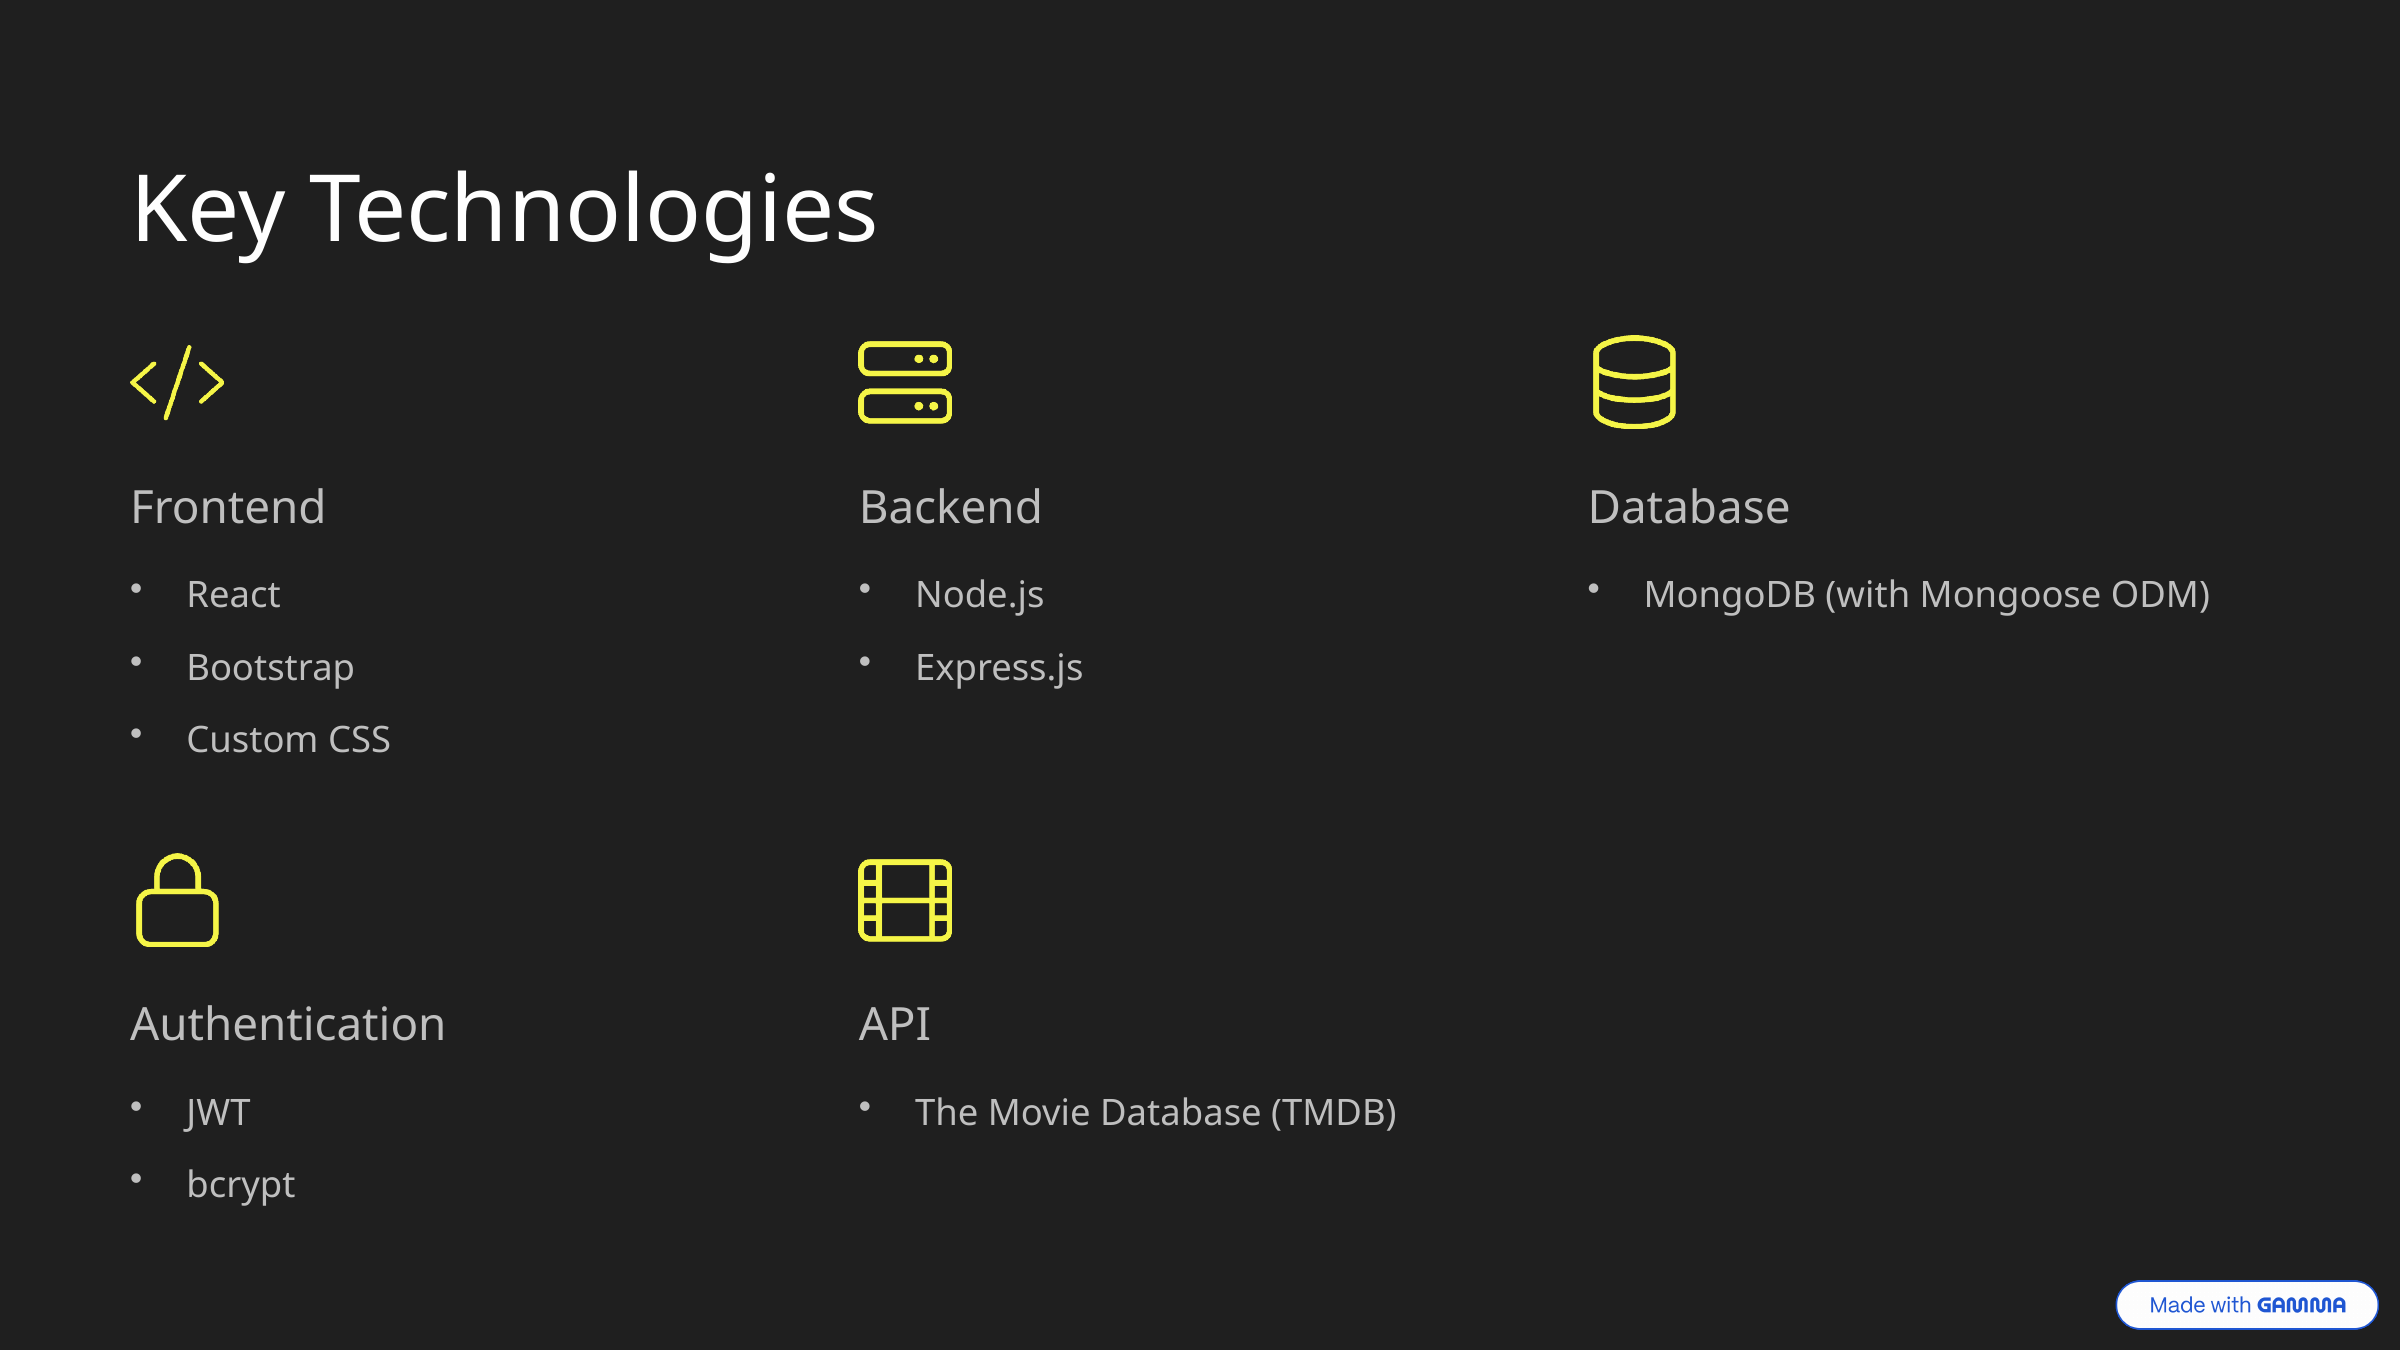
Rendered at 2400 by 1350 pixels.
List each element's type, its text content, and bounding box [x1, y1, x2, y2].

text_box JWT [130, 1073, 813, 1133]
text_box React [130, 555, 813, 615]
text_box Database [1587, 474, 2053, 534]
text_box Node.js [858, 555, 1541, 615]
text_box The Movie Database (TMDB) [858, 1073, 1541, 1133]
picture [130, 335, 224, 429]
text_box bcrypt [130, 1145, 813, 1206]
picture [858, 853, 952, 947]
text_box Custom CSS [130, 700, 813, 760]
picture [858, 335, 952, 429]
text_box MongoDB (with Mongoose ODM) [1587, 555, 2270, 615]
text_box Authentication [130, 992, 596, 1051]
text_box Bootstrap [130, 627, 813, 688]
picture [1587, 335, 1681, 429]
picture [130, 853, 224, 947]
picture [2106, 1271, 2389, 1339]
text_box Backend [858, 474, 1324, 534]
text_box Frontend [130, 474, 596, 534]
text_box API [858, 992, 1324, 1051]
text_box Key Technologies [130, 144, 1061, 262]
text_box Express.js [858, 627, 1541, 688]
